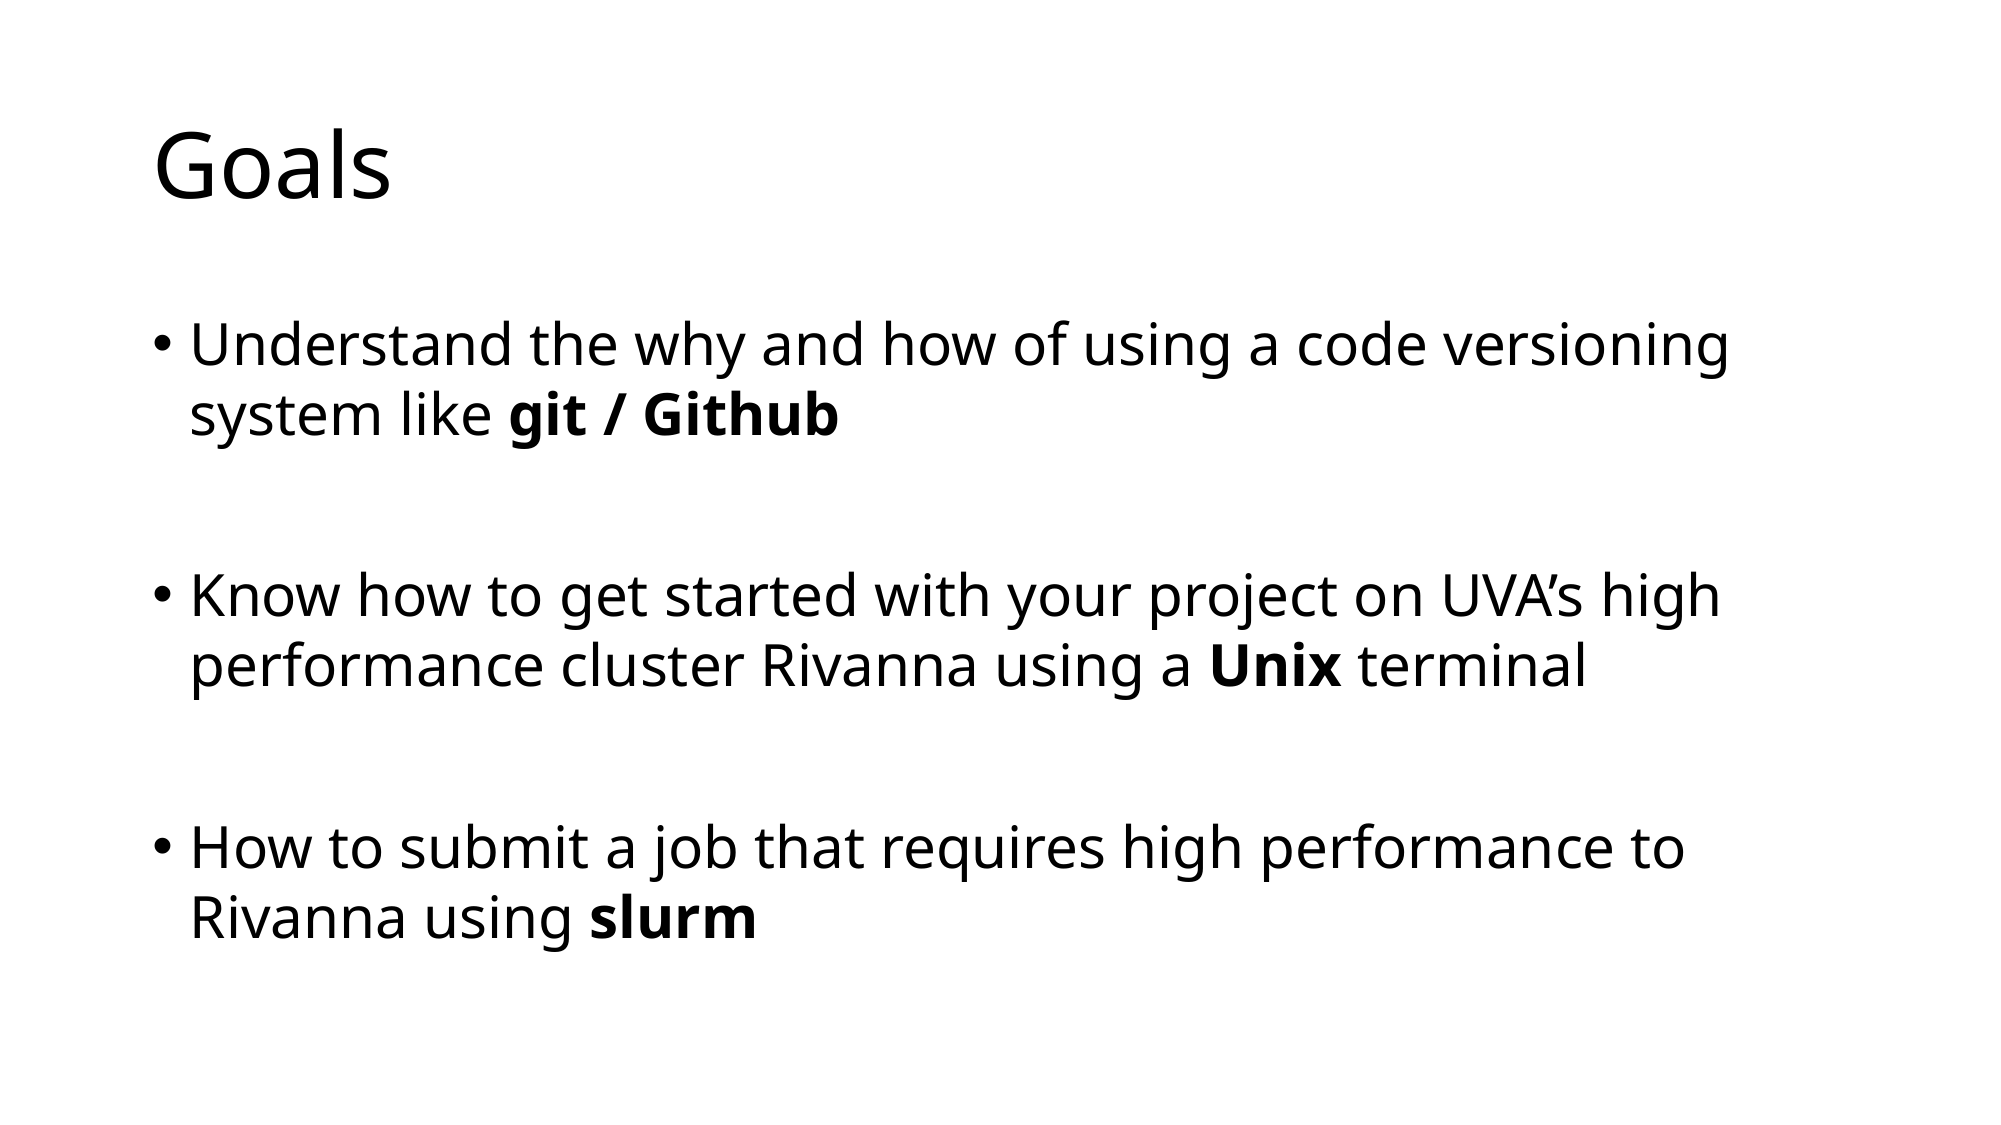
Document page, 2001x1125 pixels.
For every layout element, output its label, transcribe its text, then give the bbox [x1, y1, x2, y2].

list Understand the why and how of using a code versioning system like git / Github Know how to get started with your project on UVA’s high performance cluster Rivanna using a Unix terminal How to submit a job that requires high performance to Rivanna using slurm [137, 299, 1863, 1014]
title Goals [137, 59, 1863, 278]
